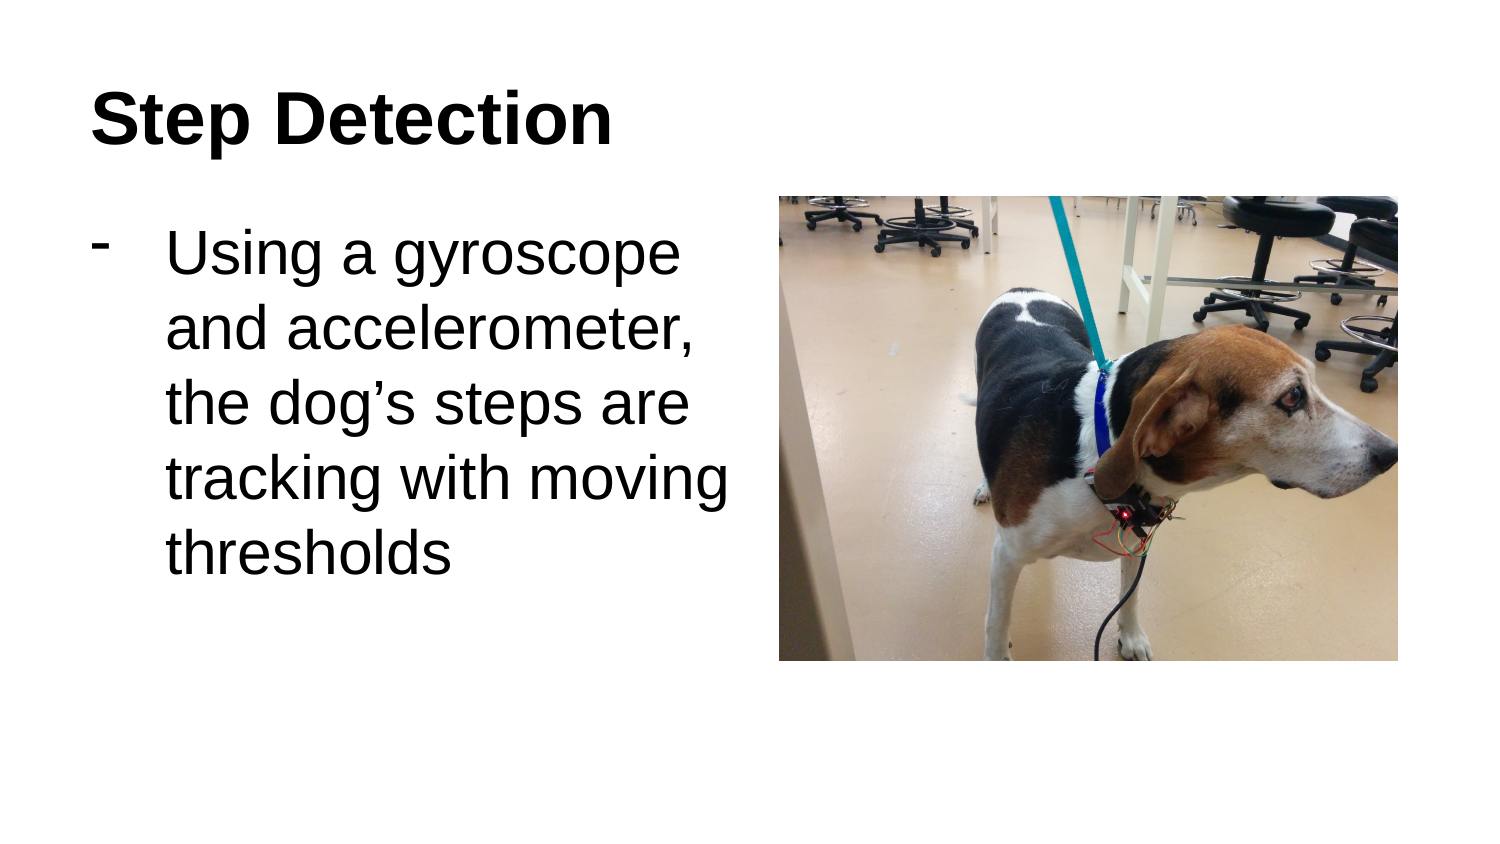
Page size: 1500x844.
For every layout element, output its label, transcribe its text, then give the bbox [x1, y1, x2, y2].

list Using a gyroscope and accelerometer, the dog’s steps are tracking with moving thresholds [75, 196, 748, 808]
picture [779, 196, 1398, 661]
title Step Detection [75, 33, 1425, 175]
